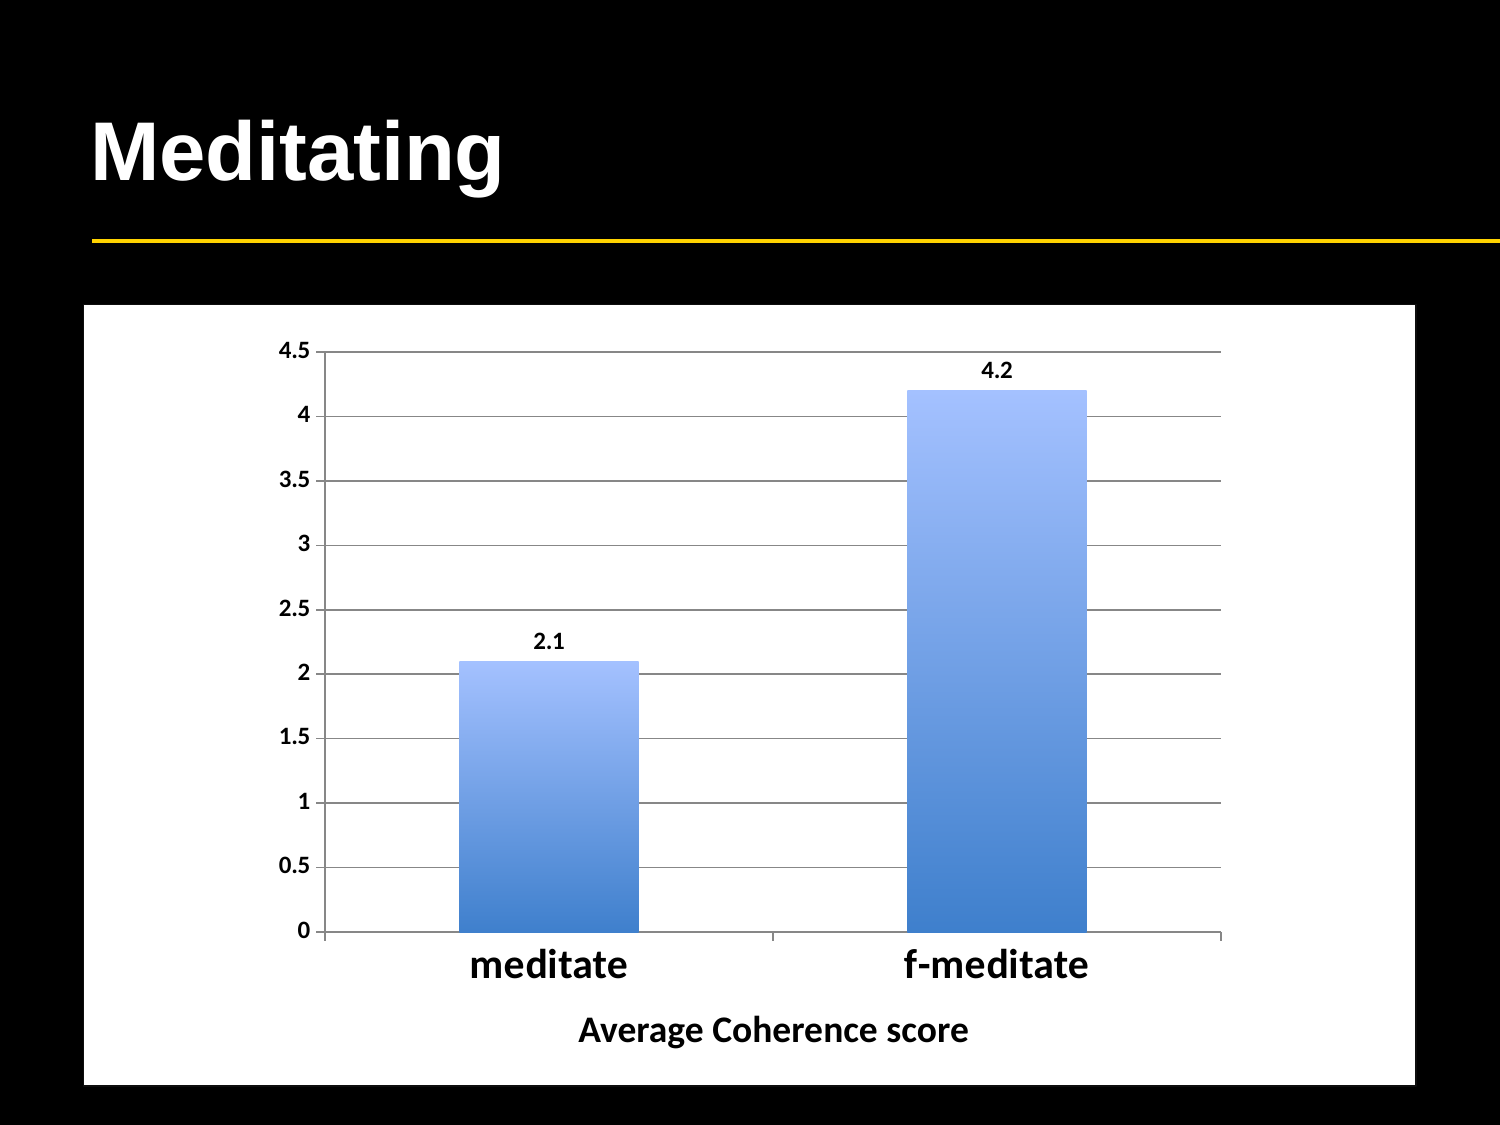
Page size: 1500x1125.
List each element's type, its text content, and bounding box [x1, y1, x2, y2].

title Meditating [75, 53, 1425, 242]
text_box Average Coherence score [563, 1010, 1026, 1058]
text_box [0, 0, 1500, 1125]
chart [259, 325, 1241, 1003]
text_box [83, 304, 1417, 1087]
